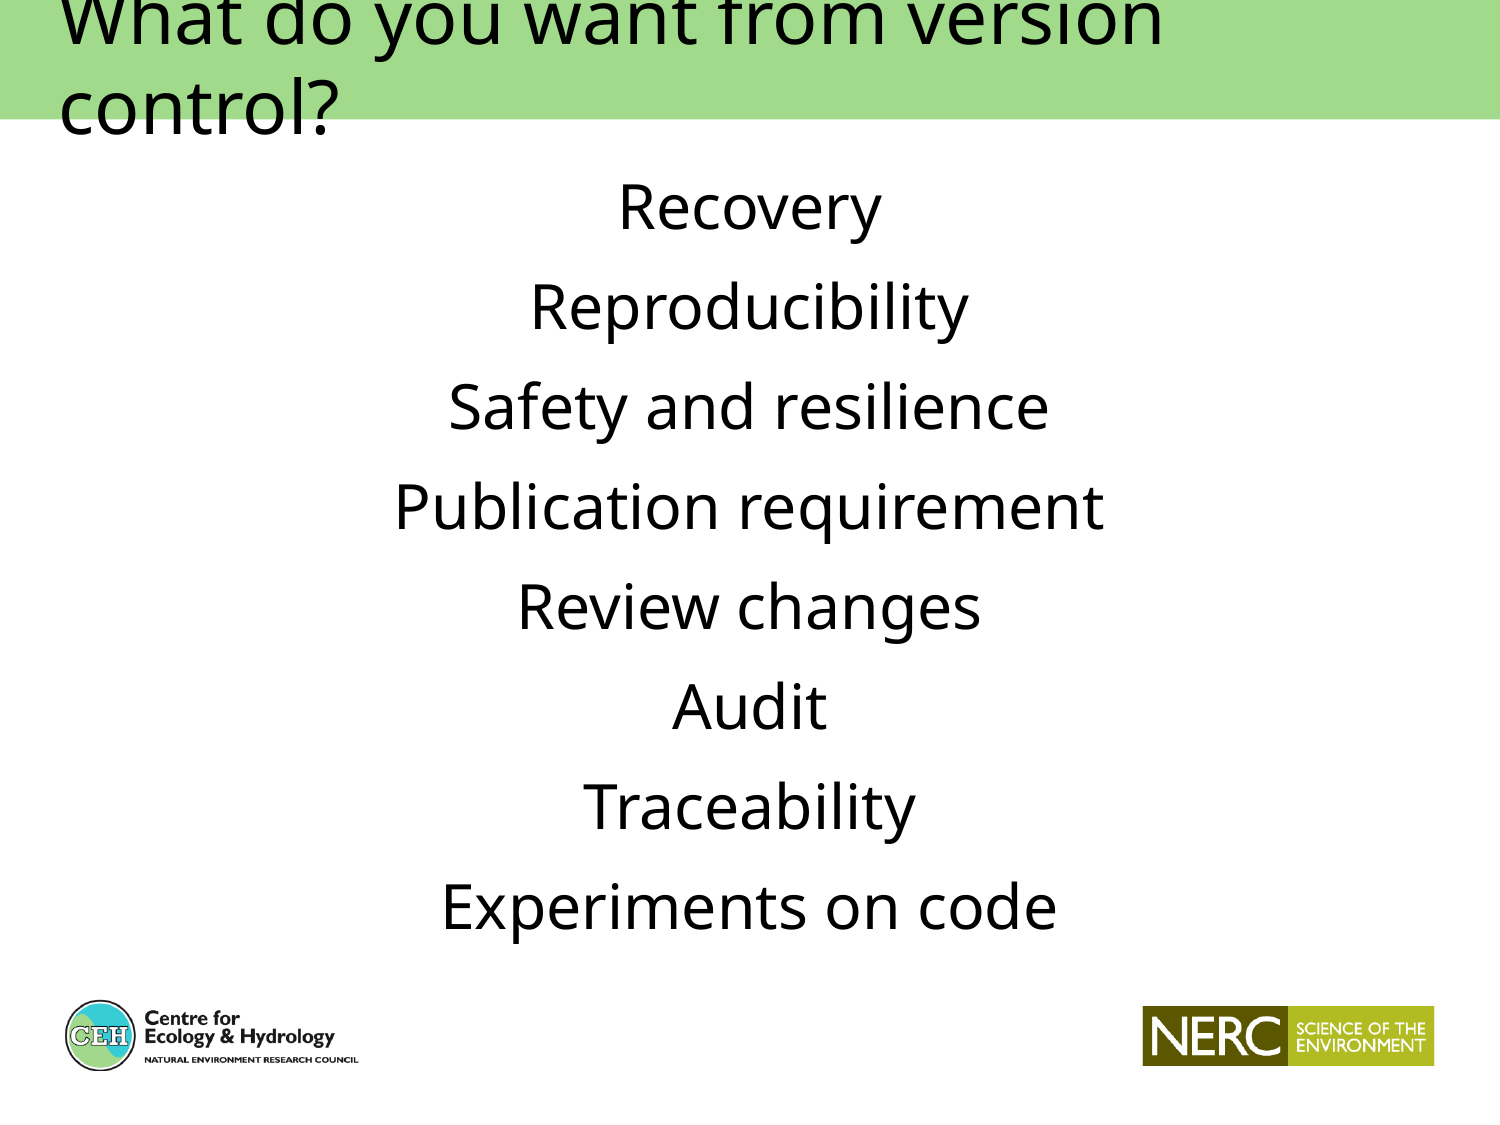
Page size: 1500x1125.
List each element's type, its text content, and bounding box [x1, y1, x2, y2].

list Recovery Reproducibility Safety and resilience Publication requirement Review changes Audit Traceability Experiments on code [0, 119, 1500, 1125]
list What do you want from version control? [0, 0, 1500, 119]
